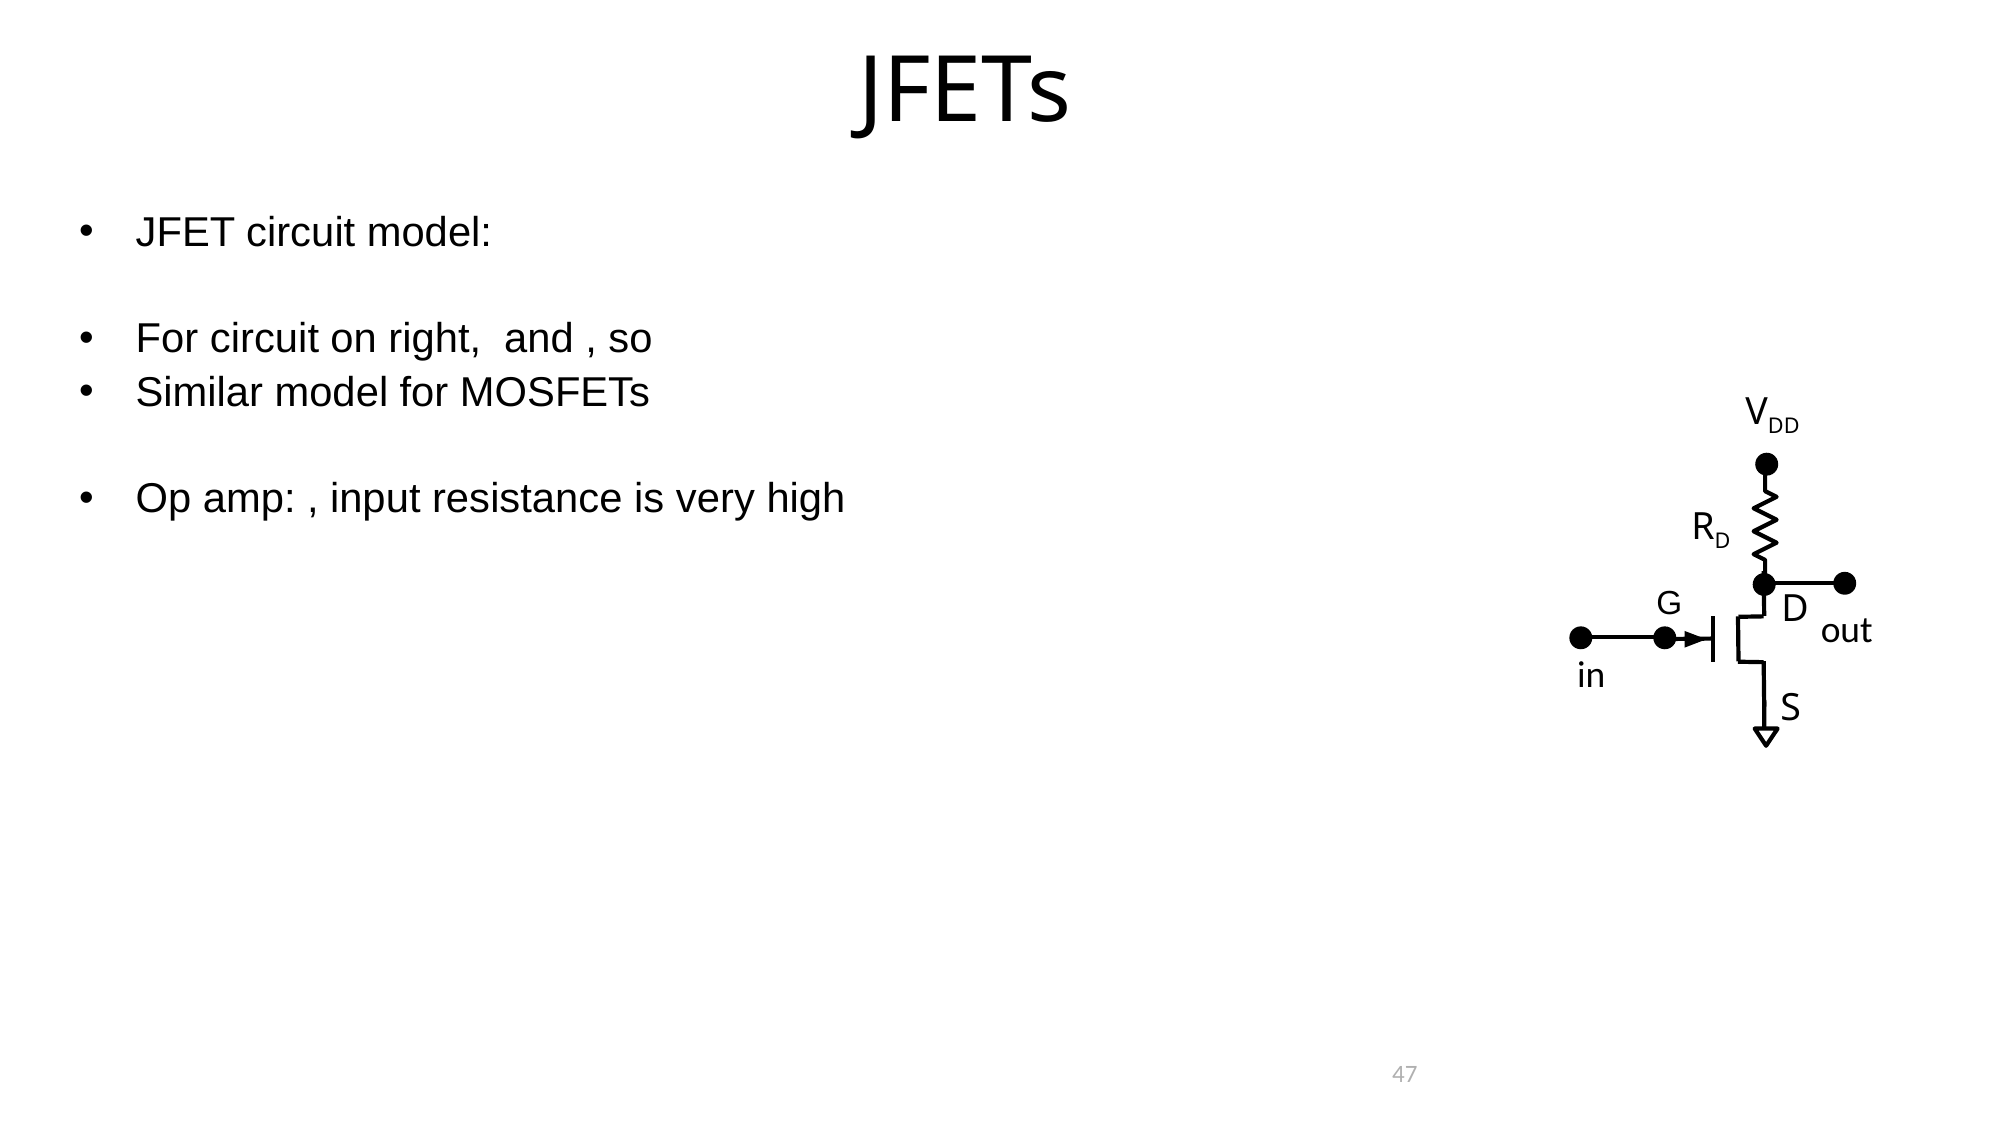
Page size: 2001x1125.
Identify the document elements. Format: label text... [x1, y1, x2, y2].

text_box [1552, 379, 1900, 746]
text_box JFETs [27, 29, 1882, 140]
slide_number 47 [1074, 738, 1425, 1125]
